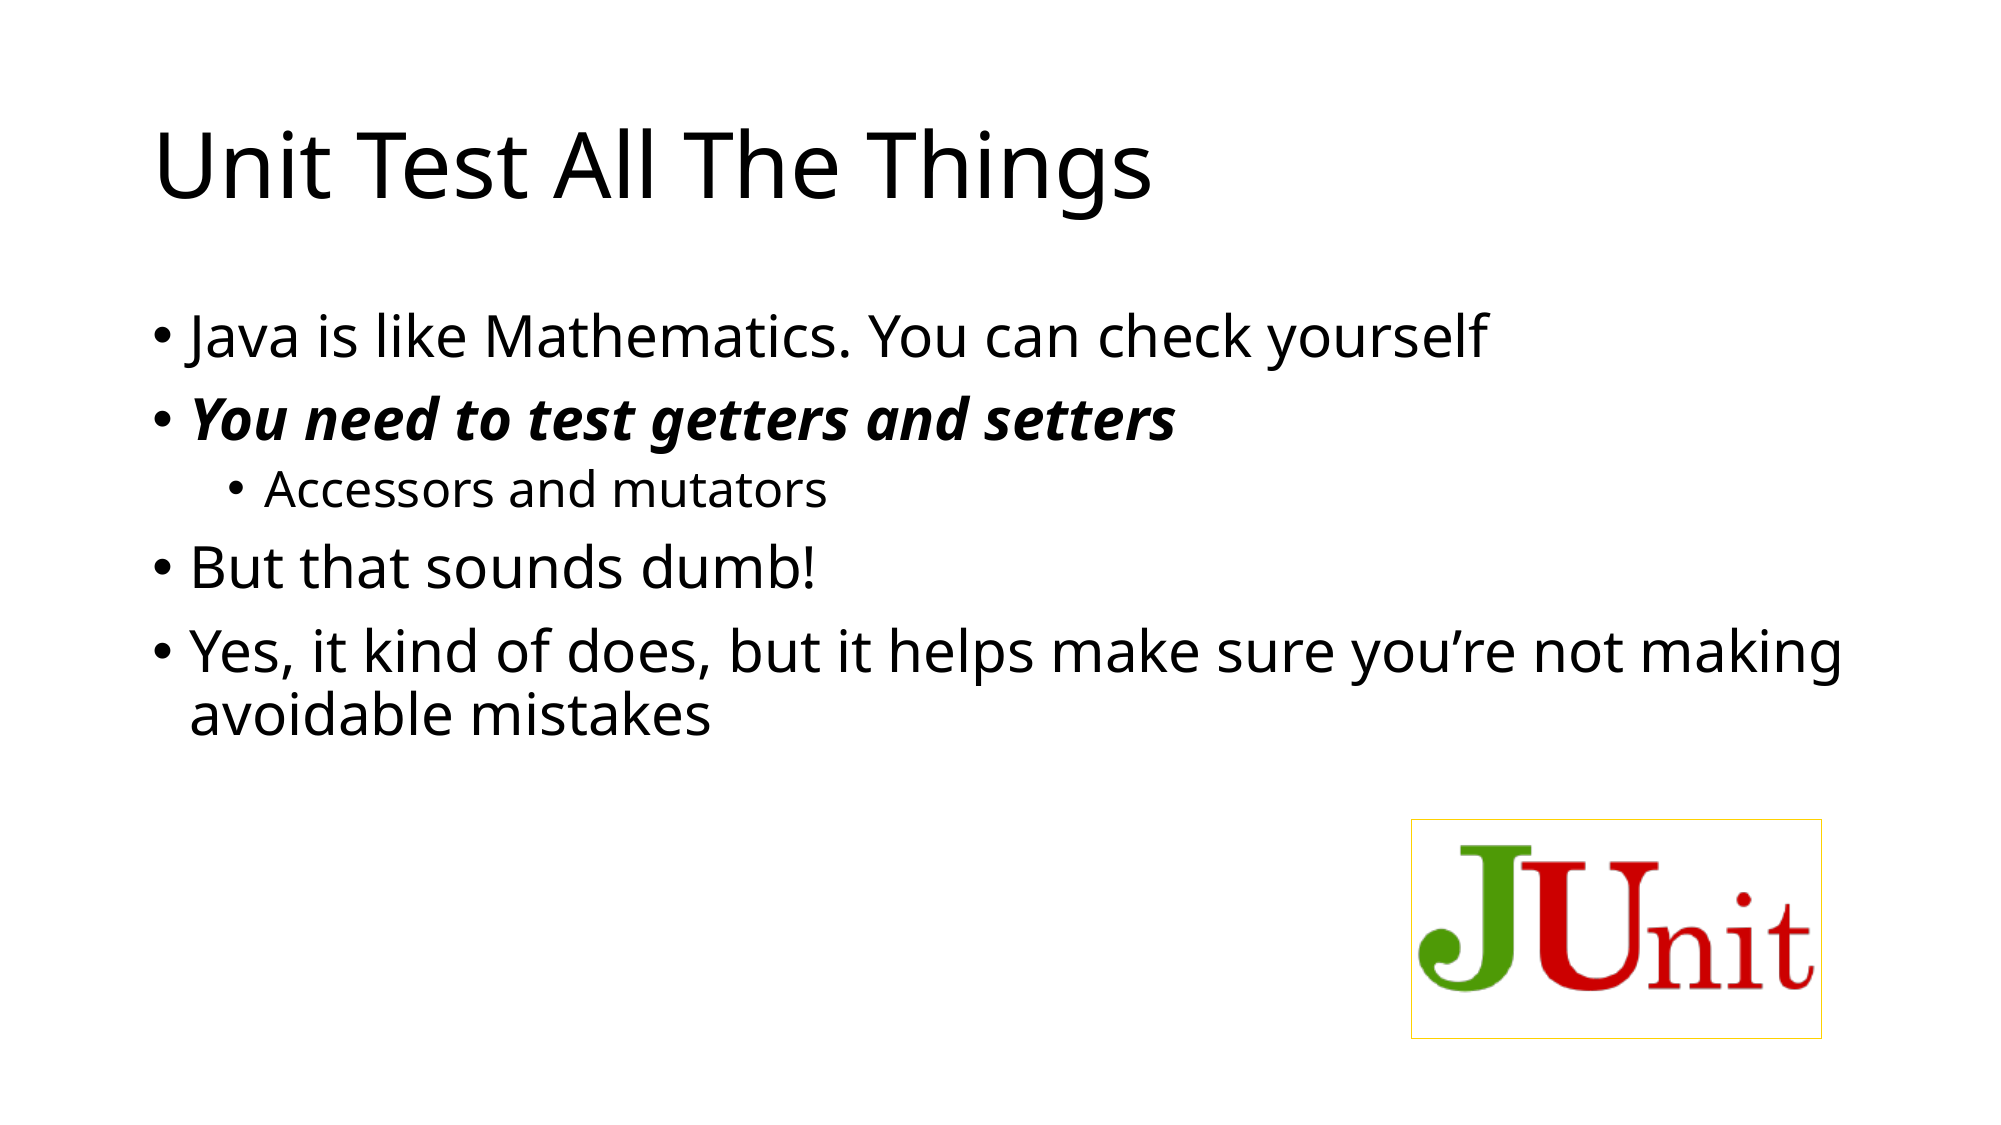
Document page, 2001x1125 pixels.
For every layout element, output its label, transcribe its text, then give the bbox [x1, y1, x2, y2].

title Unit Test All The Things [137, 59, 1863, 278]
picture [1411, 819, 1822, 1039]
list Java is like Mathematics. You can check yourself You need to test getters and setters Accessors and mutators But that sounds dumb! Yes, it kind of does, but it helps make sure you’re not making avoidable mistakes [137, 299, 1863, 888]
